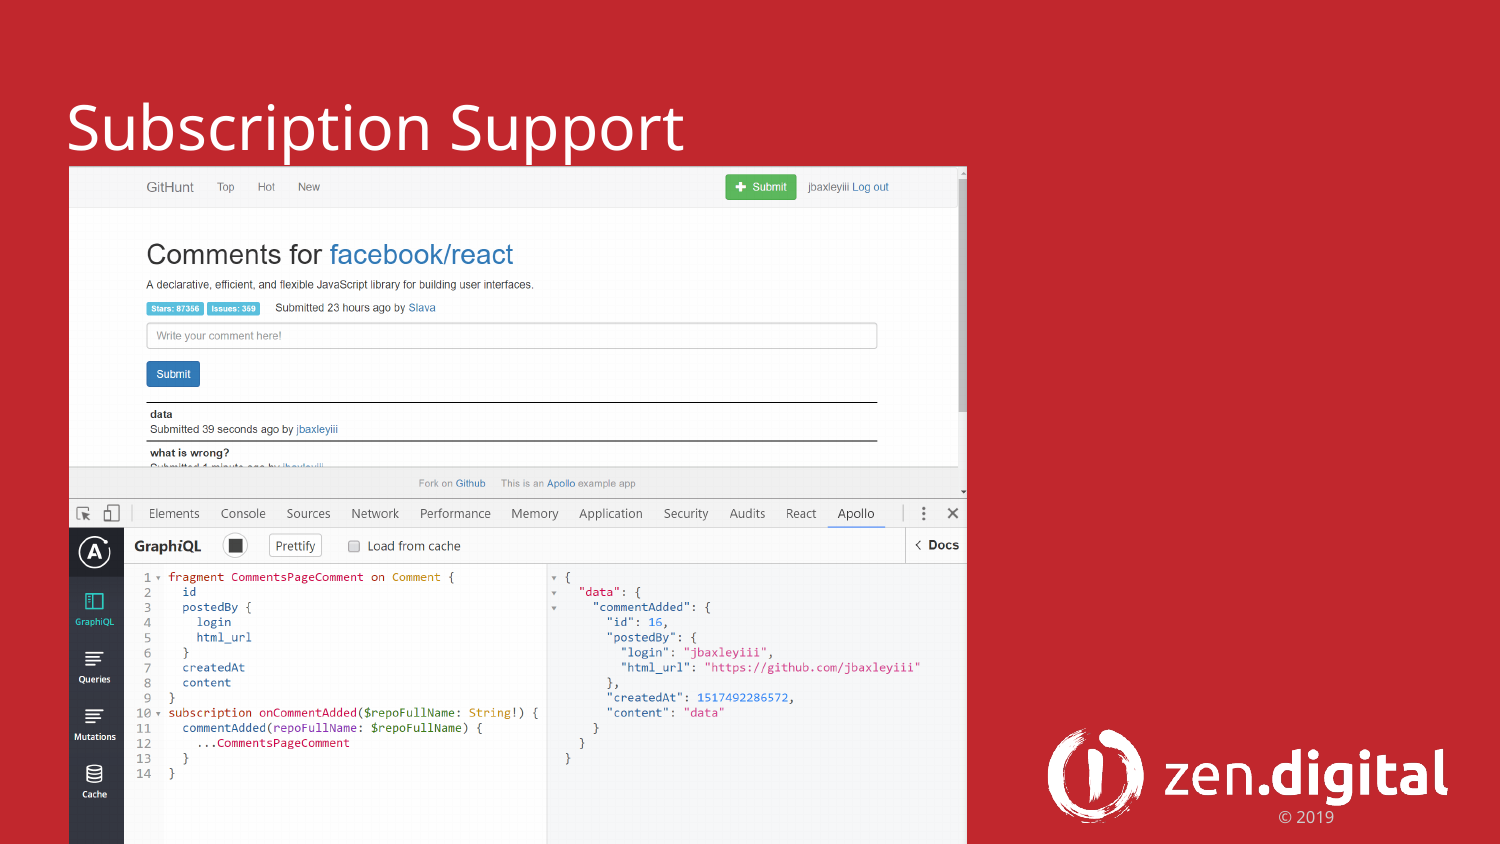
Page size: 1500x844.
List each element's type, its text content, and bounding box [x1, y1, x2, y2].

picture [69, 166, 967, 844]
picture [1047, 728, 1449, 823]
title Subscription Support [51, 72, 1449, 167]
